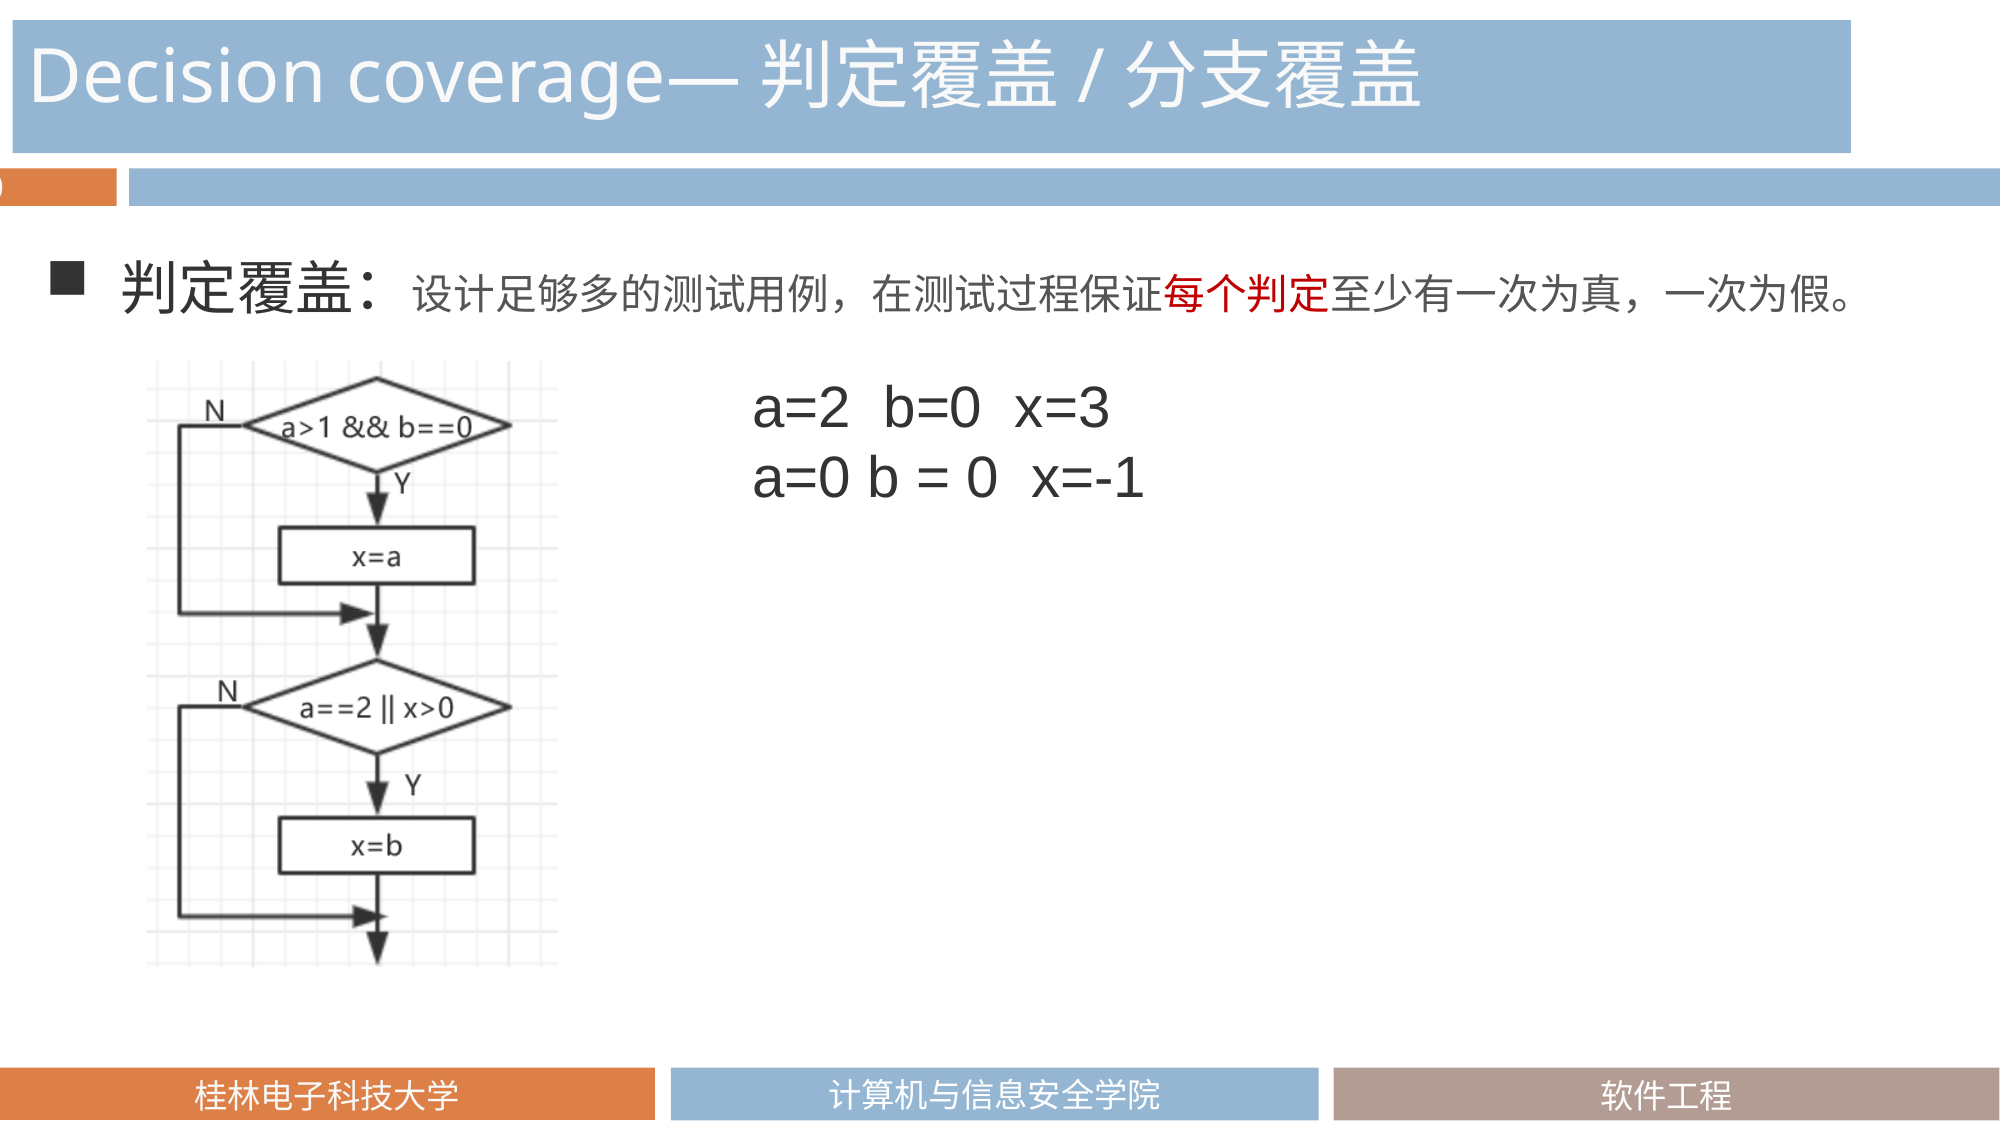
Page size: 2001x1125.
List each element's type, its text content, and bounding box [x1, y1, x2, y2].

text_box 判定覆盖：设计足够多的测试用例，在测试过程保证每个判定至少有一次为真，一次为假。 [30, 243, 1889, 329]
picture [147, 361, 558, 967]
subtitle Decision coverage—判定覆盖/分支覆盖 [12, 19, 1852, 154]
text_box a=2 b=0 x=3 a=0 b = 0 x=-1 [737, 361, 1162, 566]
